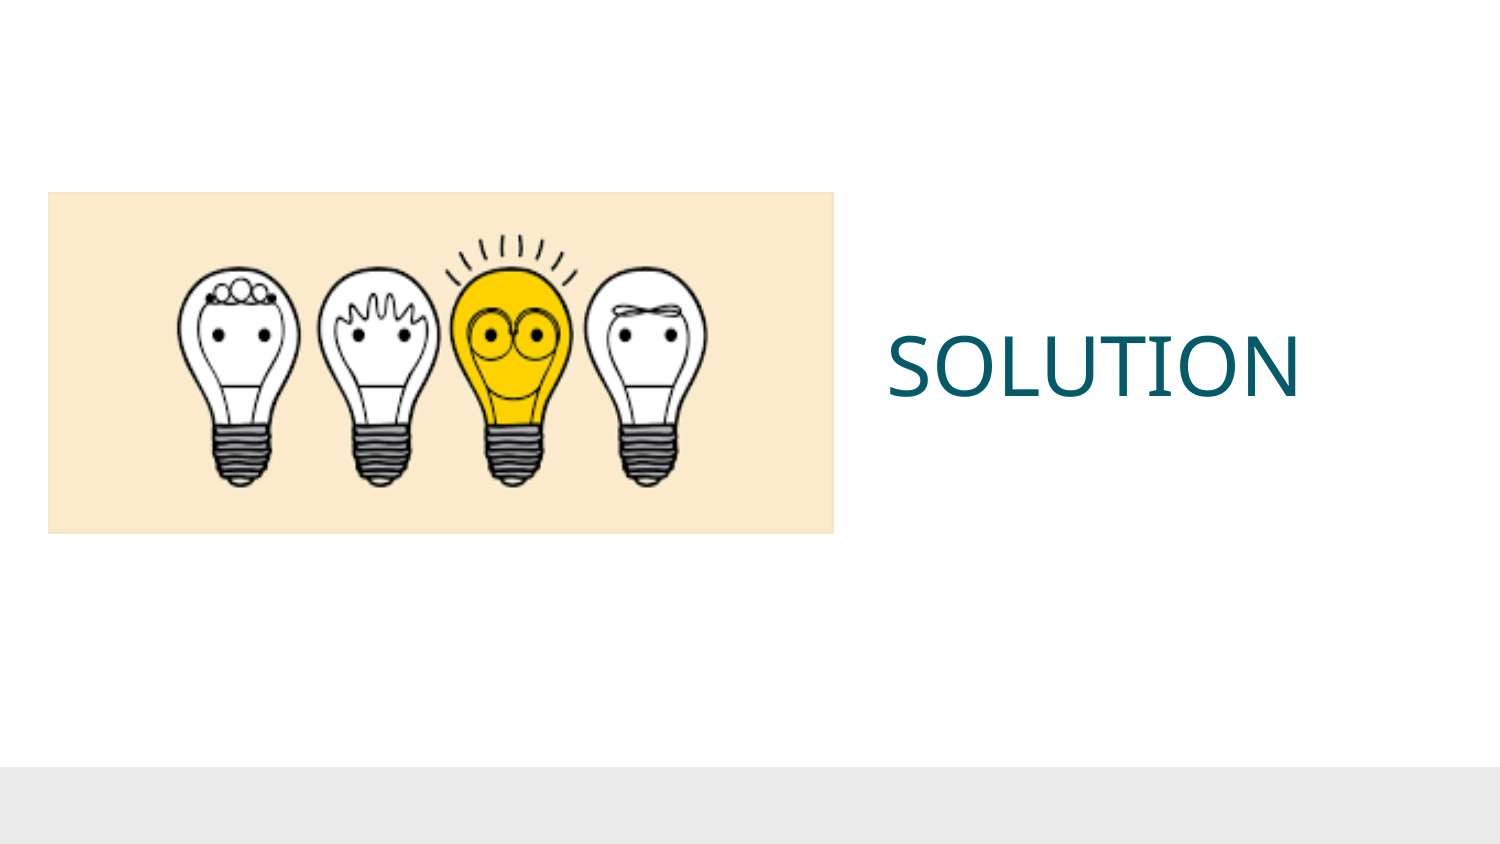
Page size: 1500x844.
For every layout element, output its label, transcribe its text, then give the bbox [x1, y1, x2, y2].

picture [48, 192, 834, 534]
title SOLUTION [837, 309, 1381, 417]
